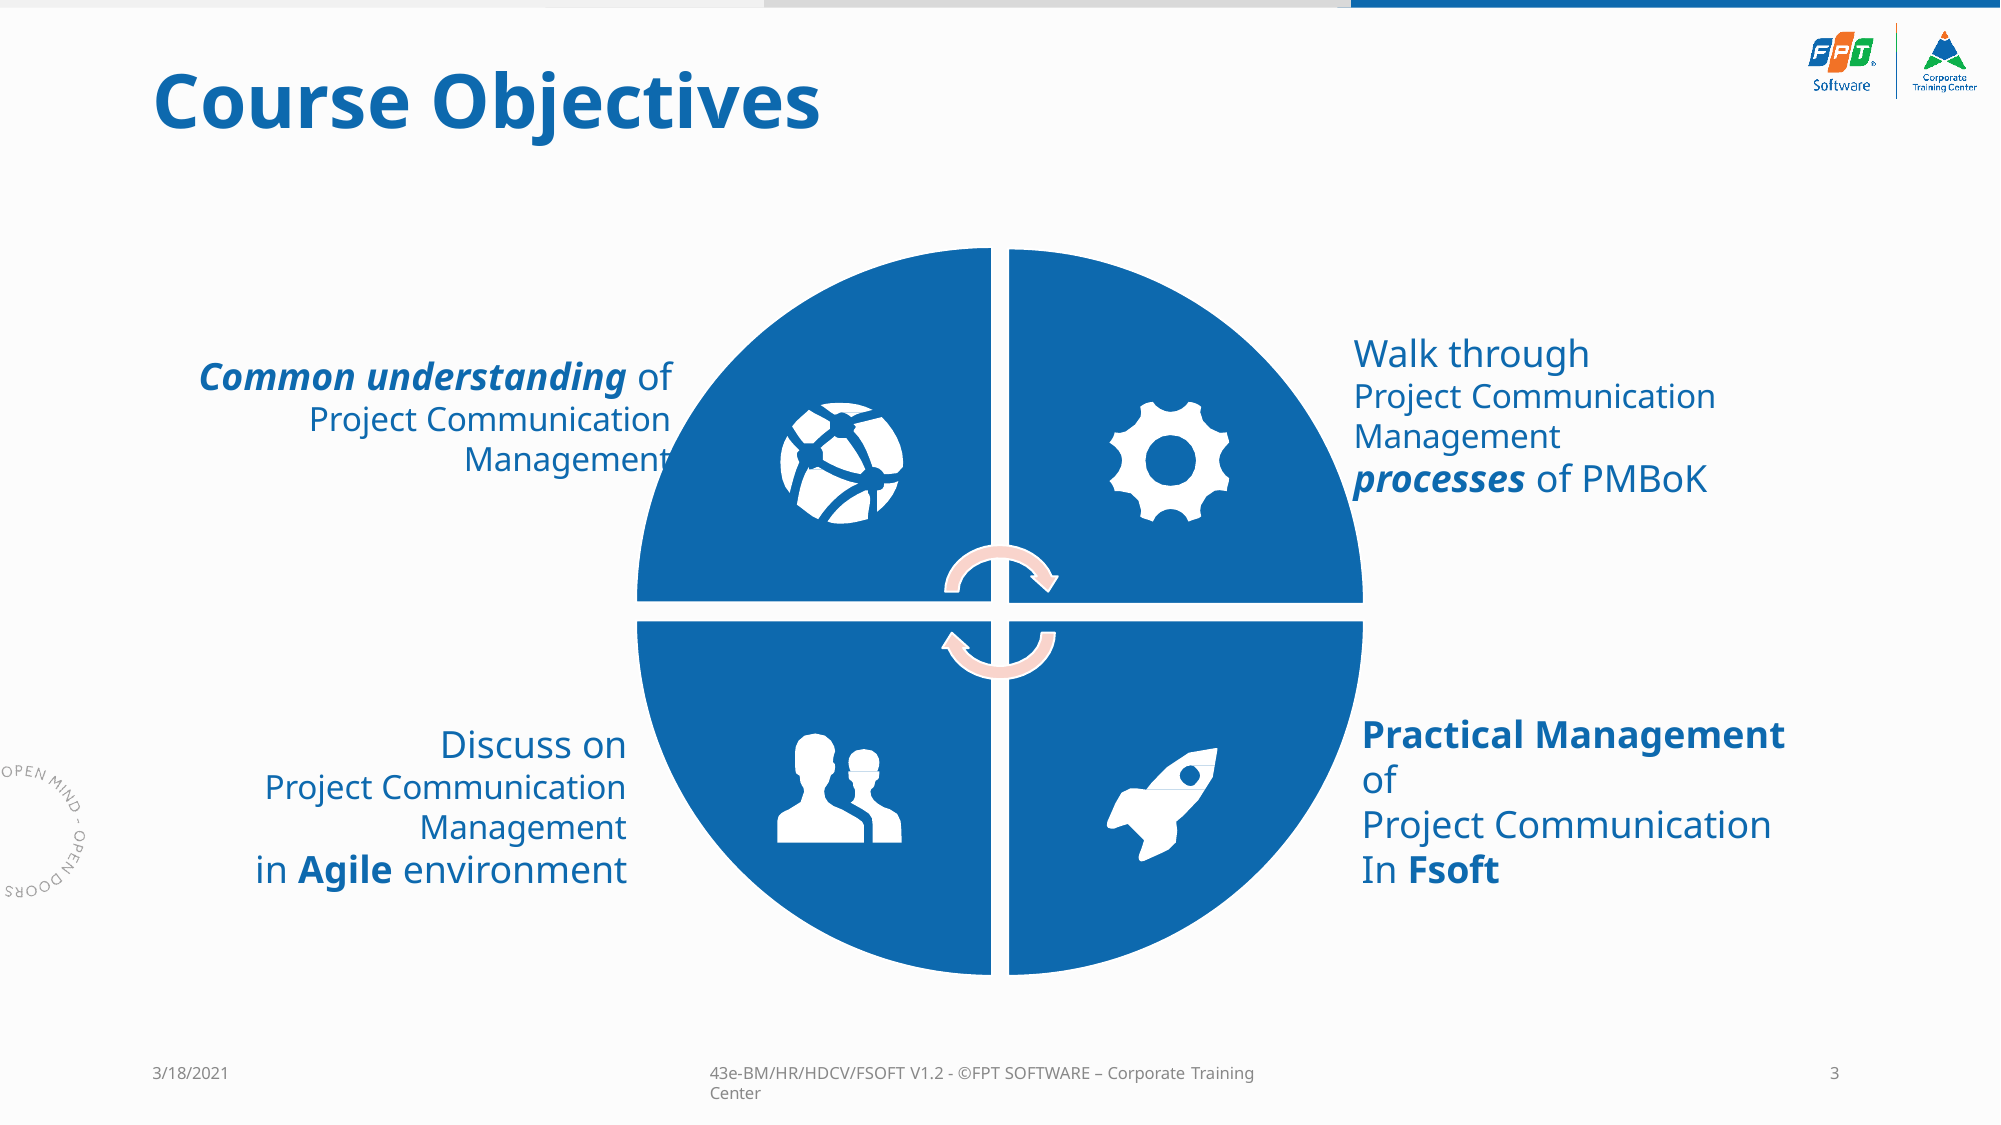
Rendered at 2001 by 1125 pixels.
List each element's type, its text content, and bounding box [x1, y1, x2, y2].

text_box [1006, 619, 1366, 978]
slide_number 43e-BM/HR/HDCV/FSOFT V1.2 - ©FPT SOFTWARE – Corporate Training Center [707, 1059, 1294, 1125]
text_box Discuss on Project Communication Management in Agile environment [74, 718, 629, 891]
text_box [943, 543, 1060, 593]
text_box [634, 245, 994, 604]
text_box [0, 0, 2000, 8]
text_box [940, 631, 1057, 681]
title Course Objectives [12, 19, 1626, 242]
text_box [634, 619, 994, 978]
text_box Walk through Project Communication Management processes of PMBoK [1371, 328, 1907, 501]
picture [1808, 23, 1977, 99]
footer 3/18/2021 [150, 1059, 231, 1125]
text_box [1006, 247, 1366, 606]
text_box Practical Management of Project Communication In Fsoft [1371, 709, 1802, 892]
picture [0, 740, 111, 917]
slide_number 3 [1823, 1059, 1857, 1125]
text_box Common understanding of Project Communication Management [118, 351, 629, 479]
